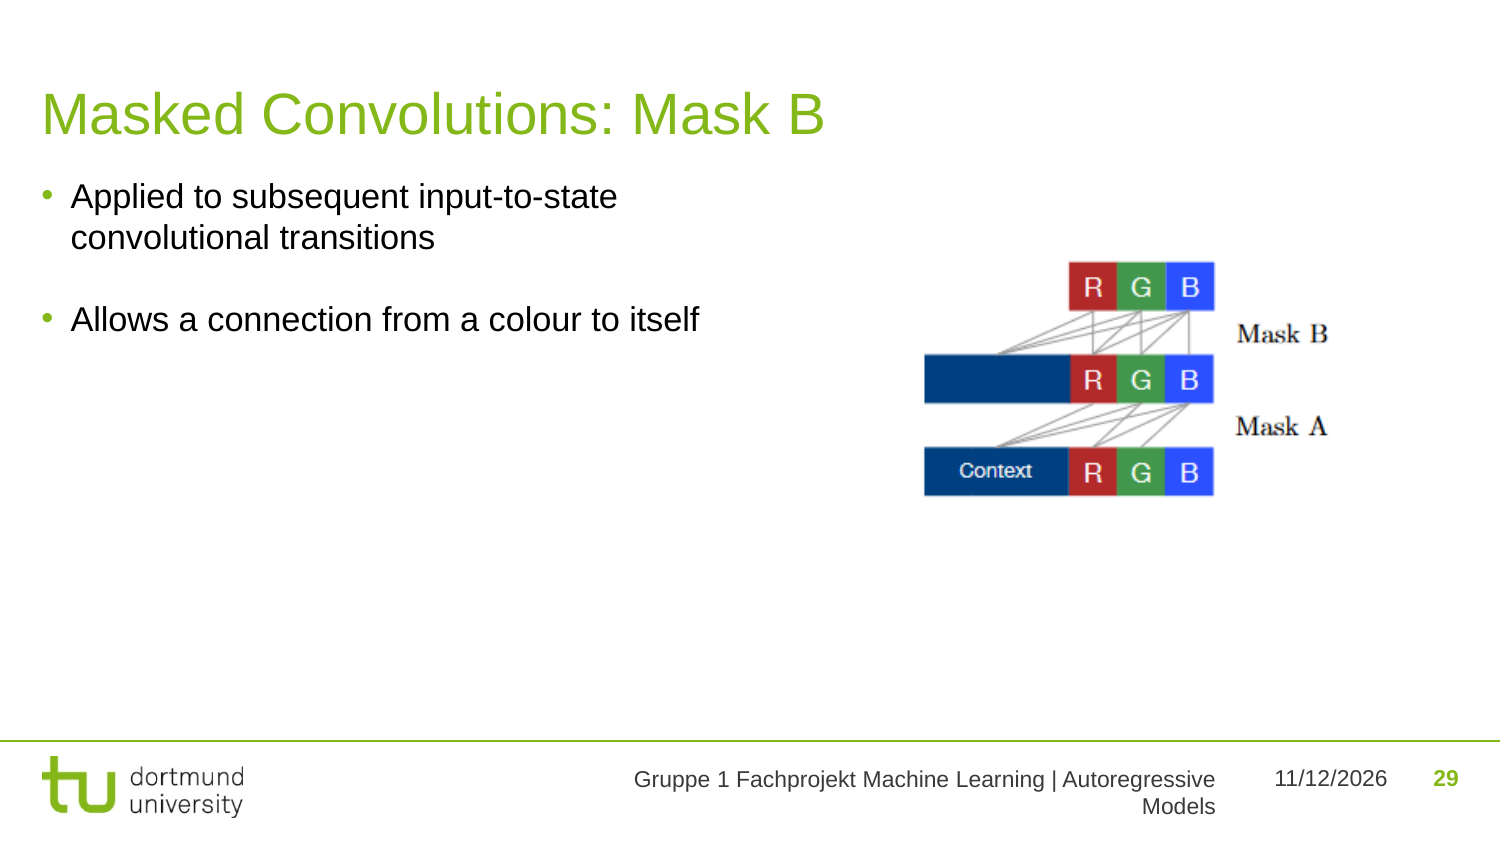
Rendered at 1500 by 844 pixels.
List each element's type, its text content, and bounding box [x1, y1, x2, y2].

slide_number 29 [1395, 760, 1459, 795]
picture [915, 232, 1351, 518]
list Applied to subsequent input-to-state convolutional transitions Allows a connection from a colour to itself [41, 173, 1459, 611]
picture [42, 756, 243, 818]
list Masked Convolutions: Mask B [41, 76, 1459, 149]
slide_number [1239, 763, 1388, 809]
footer Gruppe 1 Fachprojekt Machine Learning | Autoregressive Models [553, 764, 1216, 810]
